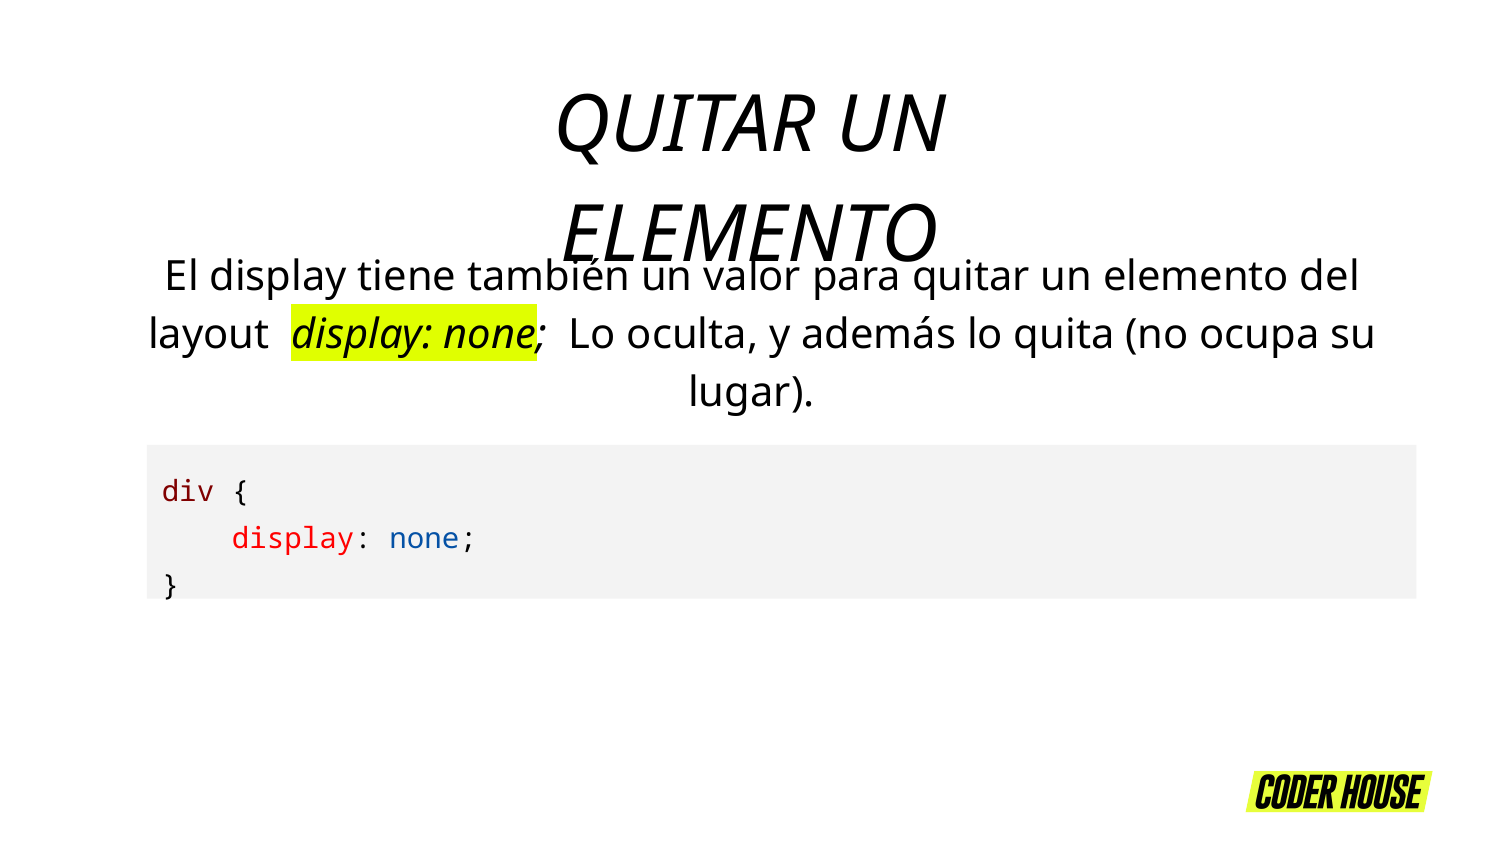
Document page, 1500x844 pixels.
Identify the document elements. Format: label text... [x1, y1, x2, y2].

picture [1241, 764, 1437, 819]
text_box QUITAR UN ELEMENTO [371, 43, 1129, 187]
text_box div { display: none; } [146, 444, 1417, 599]
text_box El display tiene también un valor para quitar un elemento del layout display: none; Lo oculta, y además lo quita (no ocupa su lugar). [127, 261, 1398, 445]
